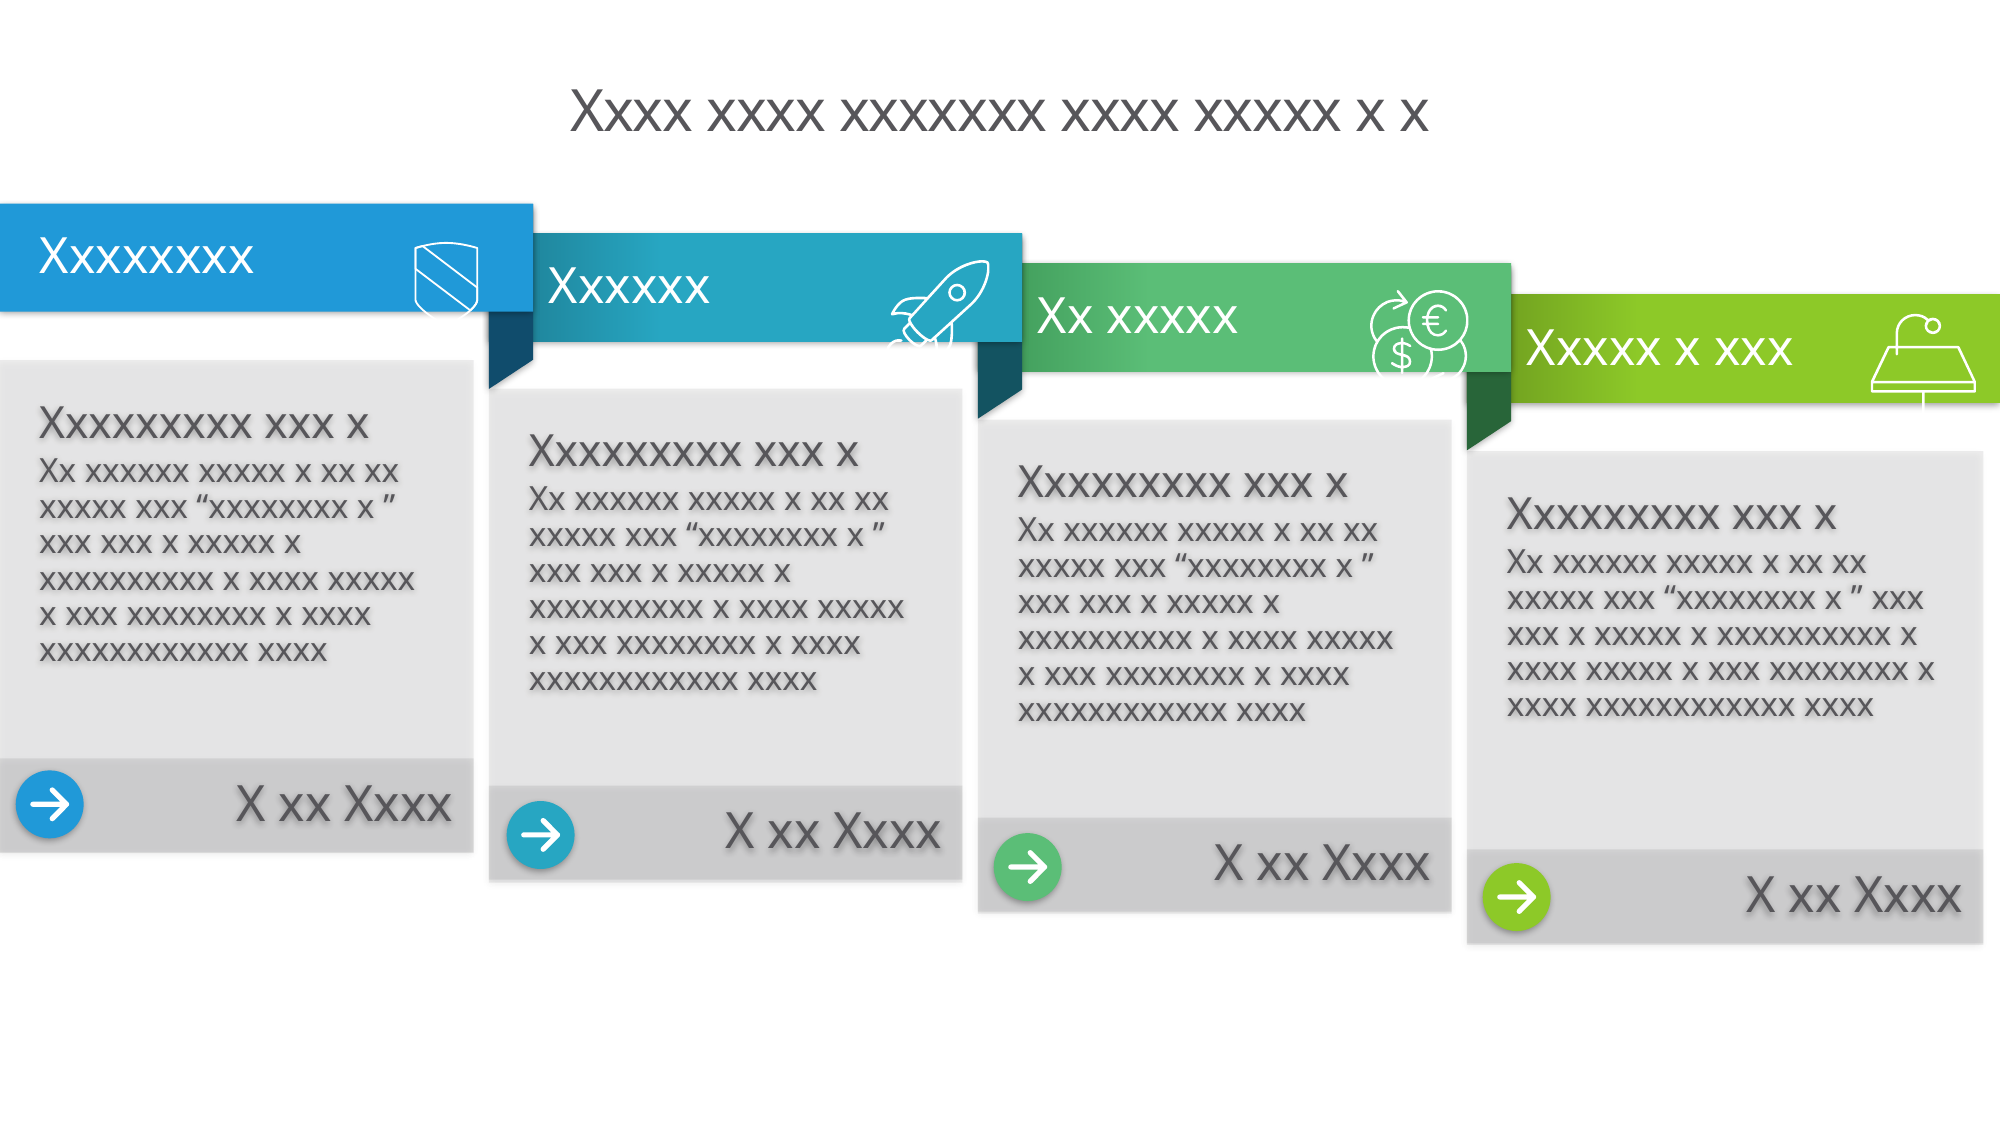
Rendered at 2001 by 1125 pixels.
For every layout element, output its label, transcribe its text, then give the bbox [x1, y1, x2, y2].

text_box Xxxxxxxxx xxx x Xx xxxxxx xxxxx x xx xx xxxxx xxx “xxxxxxxx x ” xxx xxx x xxxxx x xxxxxxxxxx x xxxx xxxxx x xxx xxxxxxxx x xxxx xxxxxxxxxxxx xxxx [487, 386, 965, 784]
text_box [1482, 862, 1551, 932]
text_box Xxxxxxxxx xxx x Xx xxxxxx xxxxx x xx xx xxxxx xxx “xxxxxxxx x ” xxx xxx x xxxxx x xxxxxxxxxx x xxxx xxxxx x xxx xxxxxxxx x xxxx xxxxxxxxxxxx xxxx [1465, 449, 1985, 847]
picture [414, 241, 479, 327]
text_box Xxxxxxxxx xxx x Xx xxxxxx xxxxx x xx xx xxxxx xxx “xxxxxxxx x ” xxx xxx x xxxxx x xxxxxxxxxx x xxxx xxxxx x xxx xxxxxxxx x xxxx xxxxxxxxxxxx xxxx [976, 417, 1454, 816]
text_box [15, 770, 84, 839]
text_box [488, 320, 534, 390]
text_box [993, 832, 1062, 902]
picture [882, 259, 990, 368]
picture [1369, 289, 1469, 392]
text_box [977, 350, 1023, 420]
text_box X xx Xxxx [0, 756, 476, 854]
text_box Xx xxxxx [1027, 261, 1513, 373]
text_box X xx Xxxx [976, 816, 1454, 914]
title Xxxx xxxx xxxxxxx xxxx xxxxx x x [150, 45, 1850, 180]
picture [1870, 313, 1977, 433]
text_box X xx Xxxx [1465, 847, 1985, 946]
text_box Xxxxxxxx [0, 201, 535, 314]
text_box Xxxxx x xxx [1516, 293, 2000, 405]
text_box X xx Xxxx [487, 784, 965, 882]
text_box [506, 800, 575, 870]
text_box [1466, 380, 1512, 452]
text_box Xxxxxxxxx xxx x Xx xxxxxx xxxxx x xx xx xxxxx xxx “xxxxxxxx x ” xxx xxx x xxxxx x xxxxxxxxxx x xxxx xxxxx x xxx xxxxxxxx x xxxx xxxxxxxxxxxx xxxx [0, 358, 476, 756]
text_box Xxxxxx [538, 231, 1024, 343]
